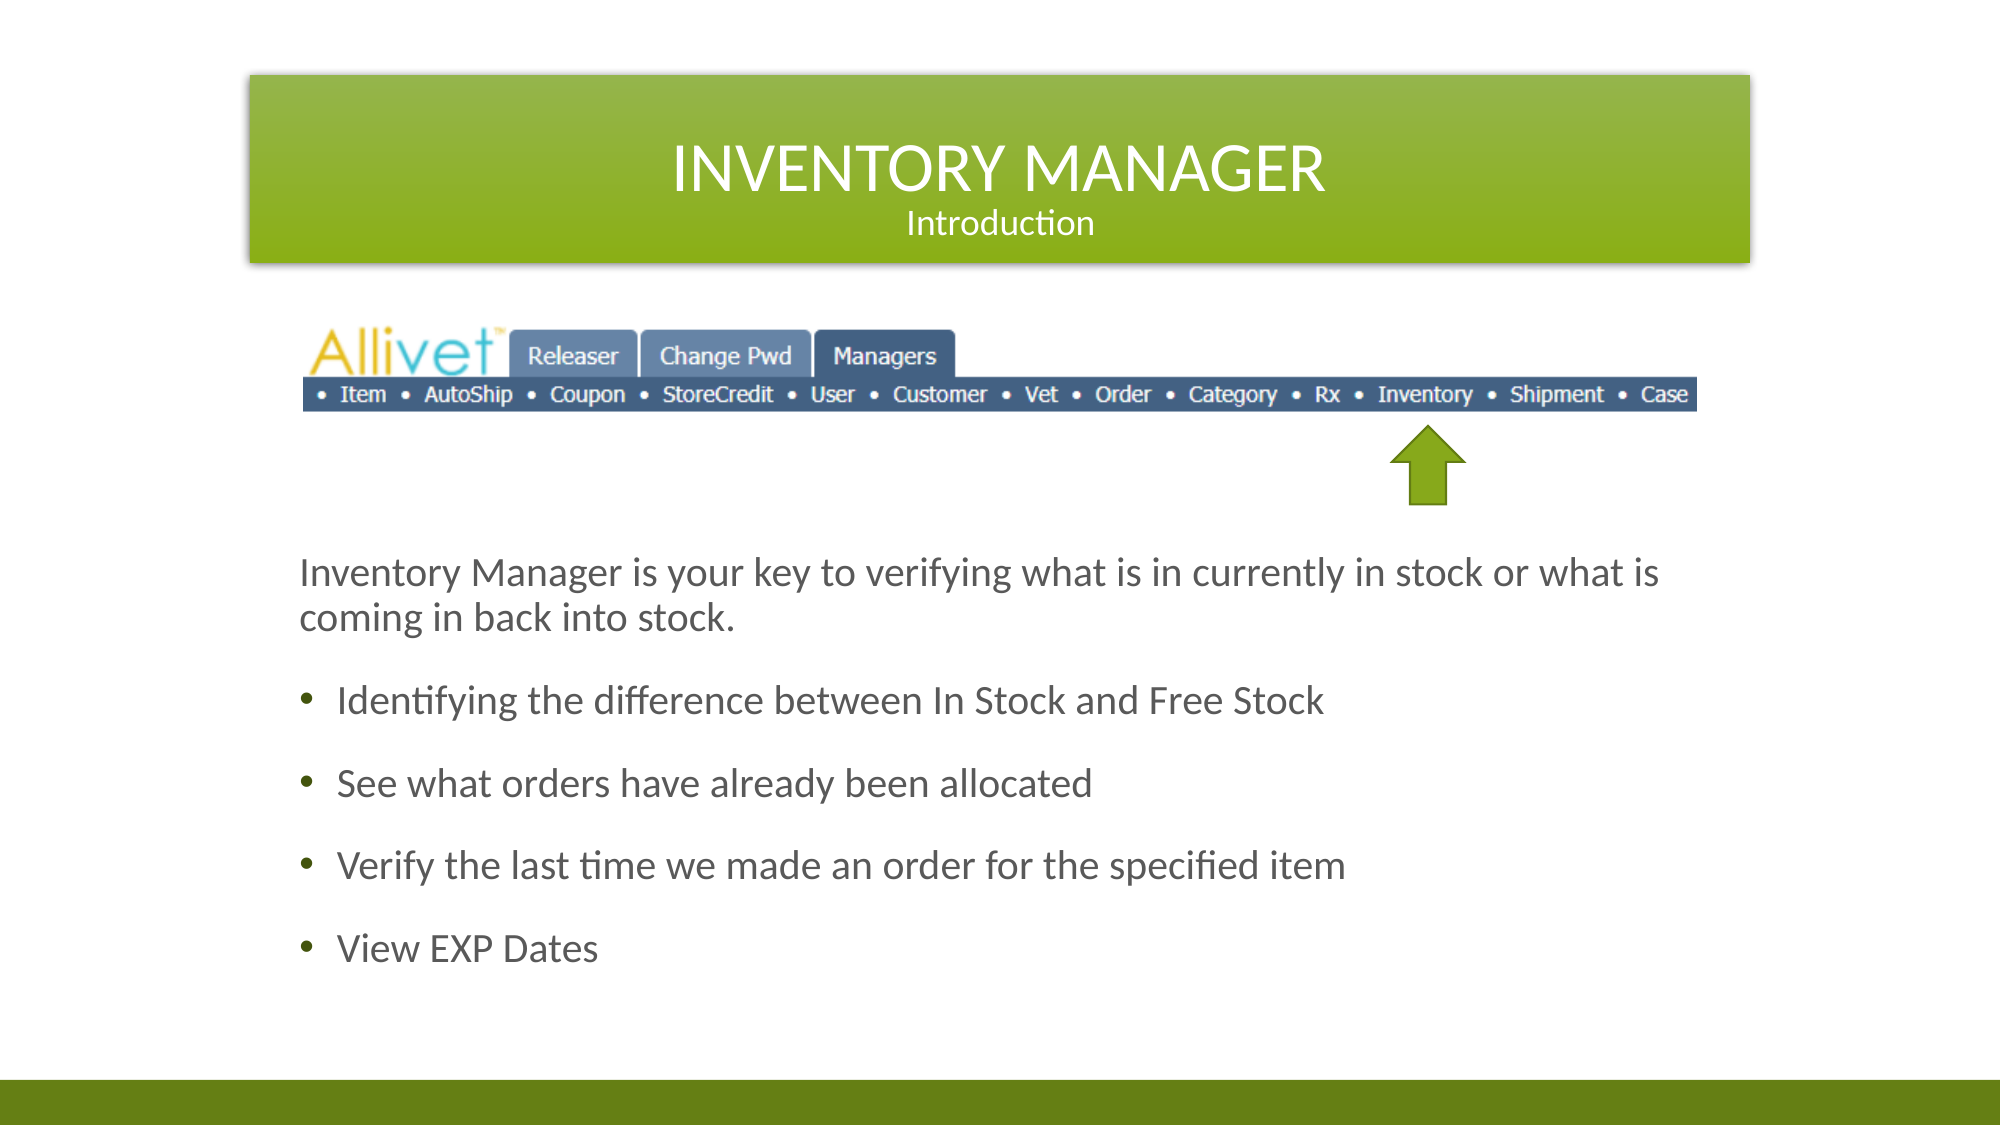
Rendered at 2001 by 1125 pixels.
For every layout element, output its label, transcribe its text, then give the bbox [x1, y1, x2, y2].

picture [303, 308, 1697, 426]
list Inventory Manager is your key to verifying what is in currently in stock or what is coming in back into stock. Identifying the difference between In Stock and Free Stock See what orders have already been allocated Verify the last time we made an order for the specified item View EXP Dates [276, 543, 1723, 1125]
text_box Introduction [891, 190, 1369, 251]
title Inventory Manager [249, 75, 1750, 263]
text_box [1389, 426, 1467, 506]
